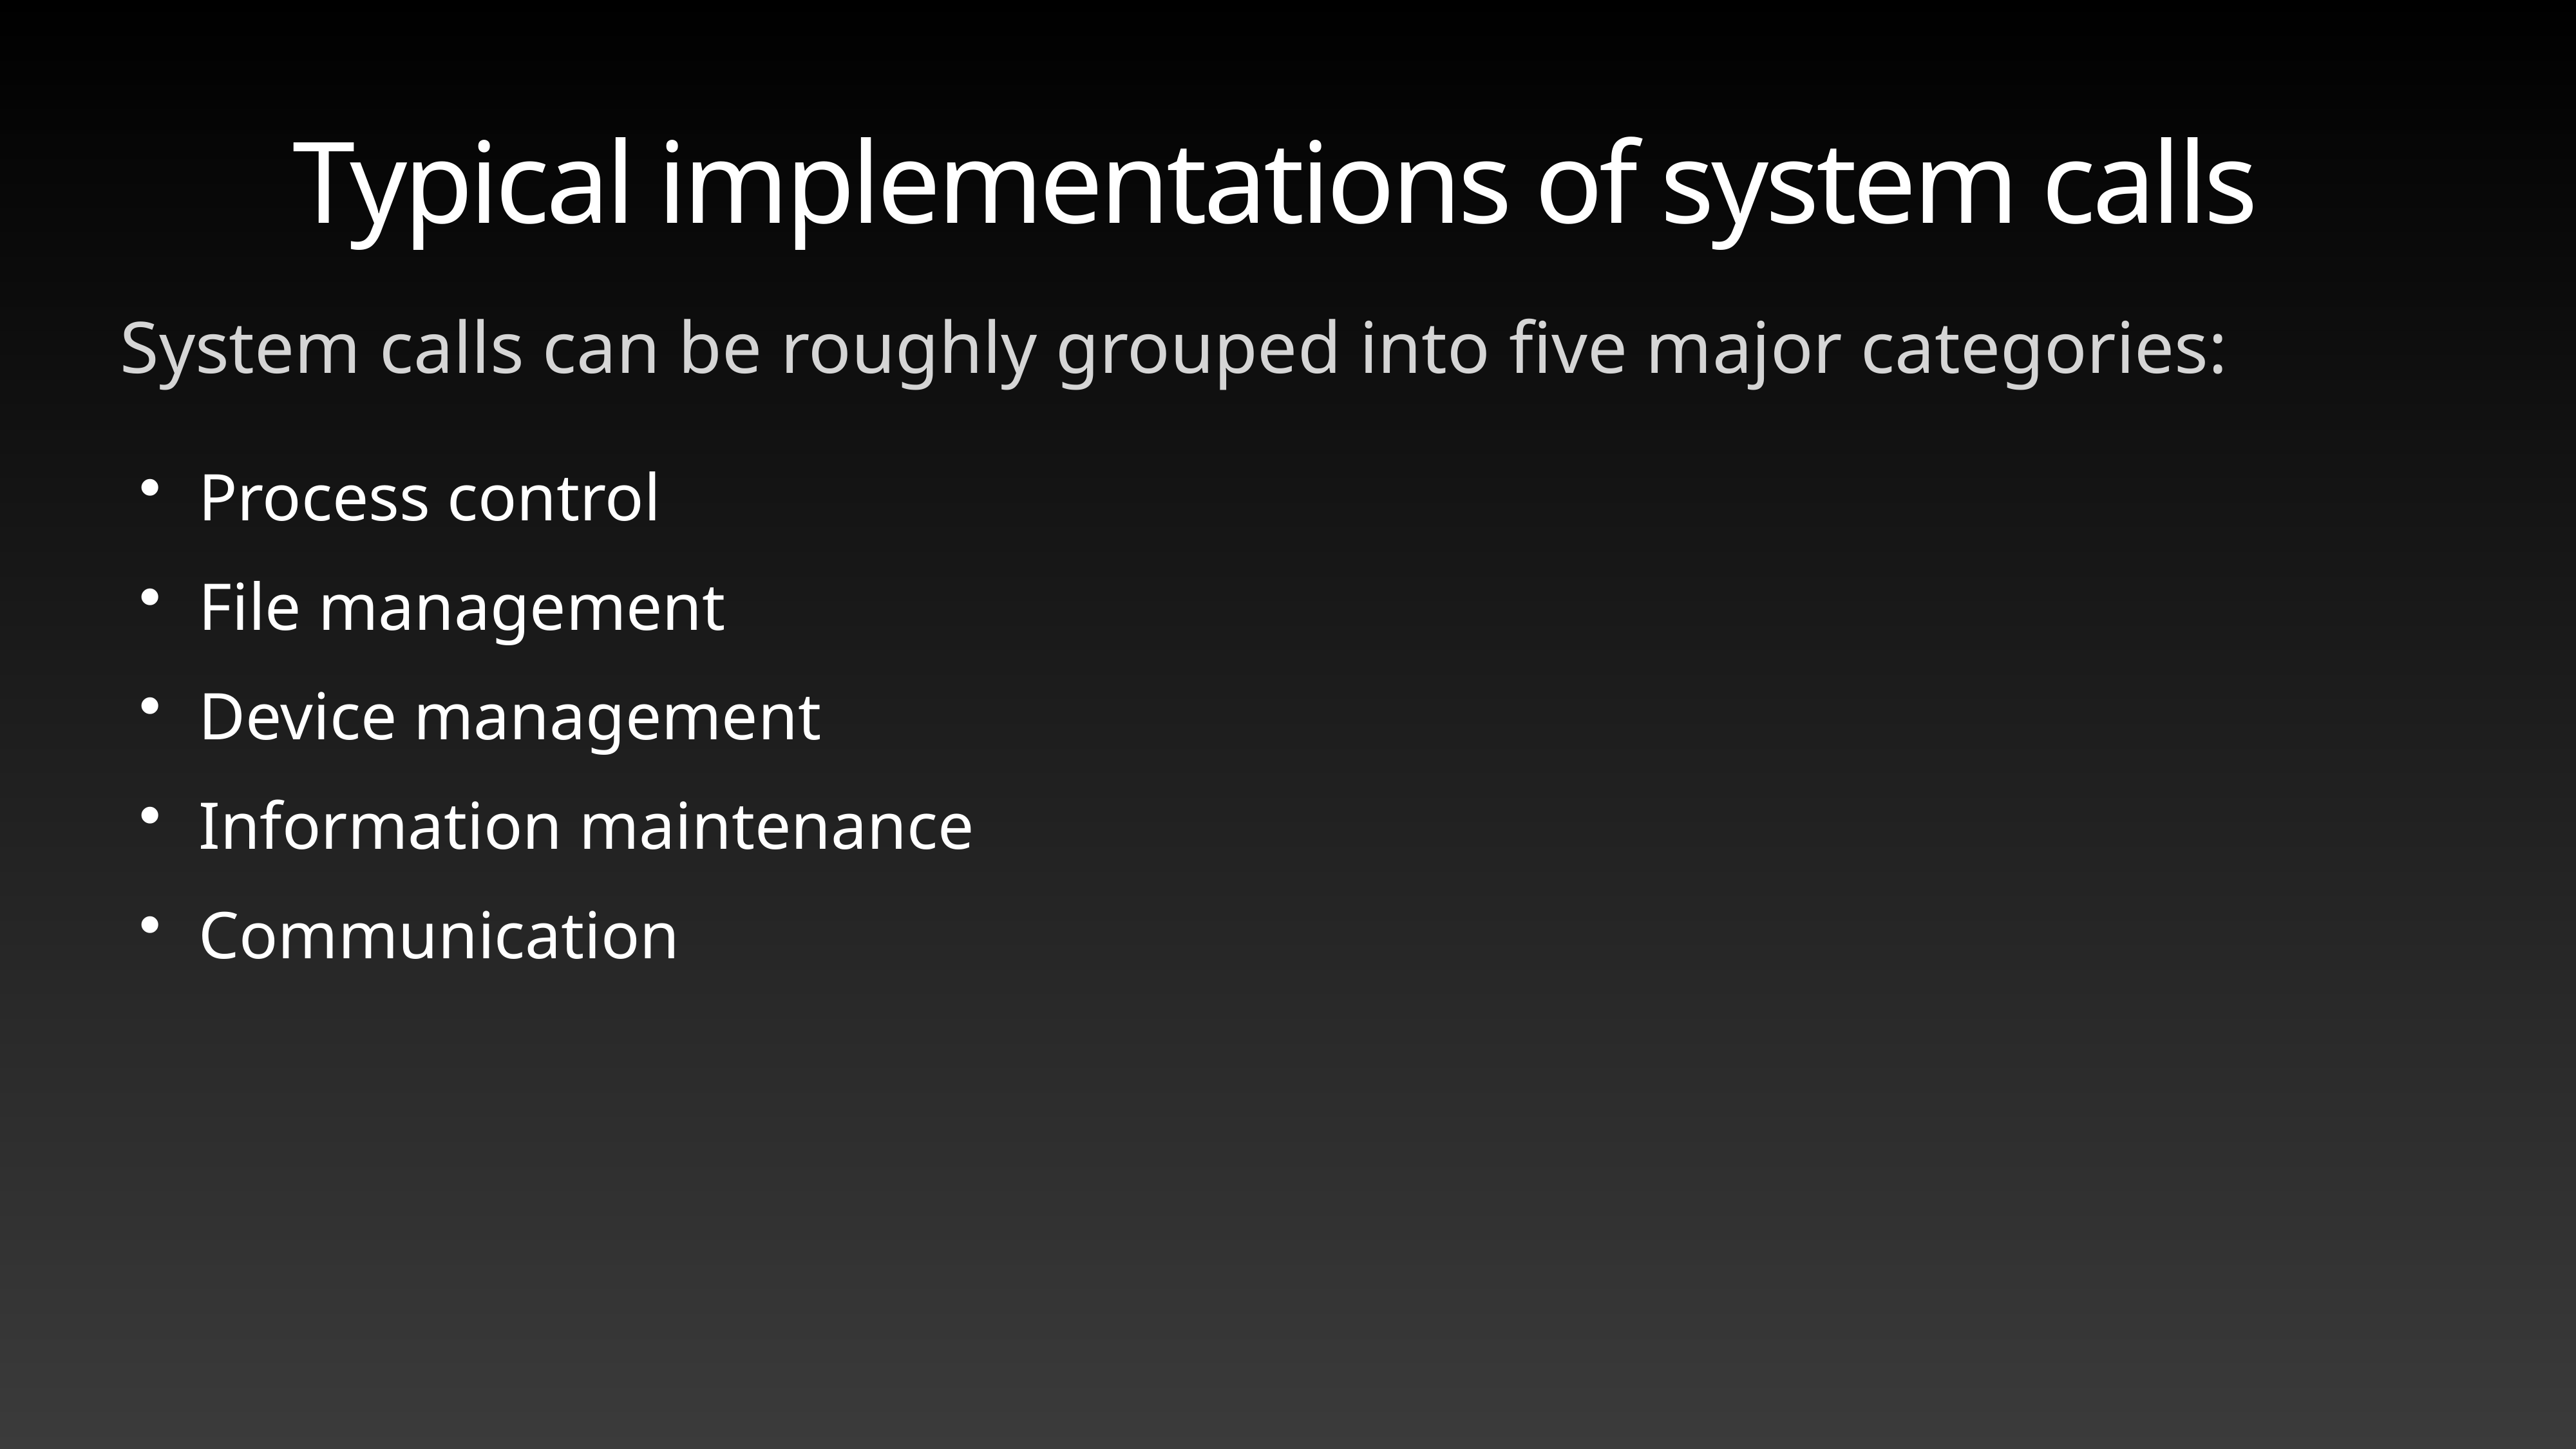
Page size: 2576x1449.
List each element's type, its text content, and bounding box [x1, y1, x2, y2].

list Process control File management Device management Information maintenance Communication [133, 450, 2443, 1342]
list System calls can be roughly grouped into five major categories: [21, 296, 2330, 405]
title Typical implementations of system calls [133, 85, 2443, 251]
